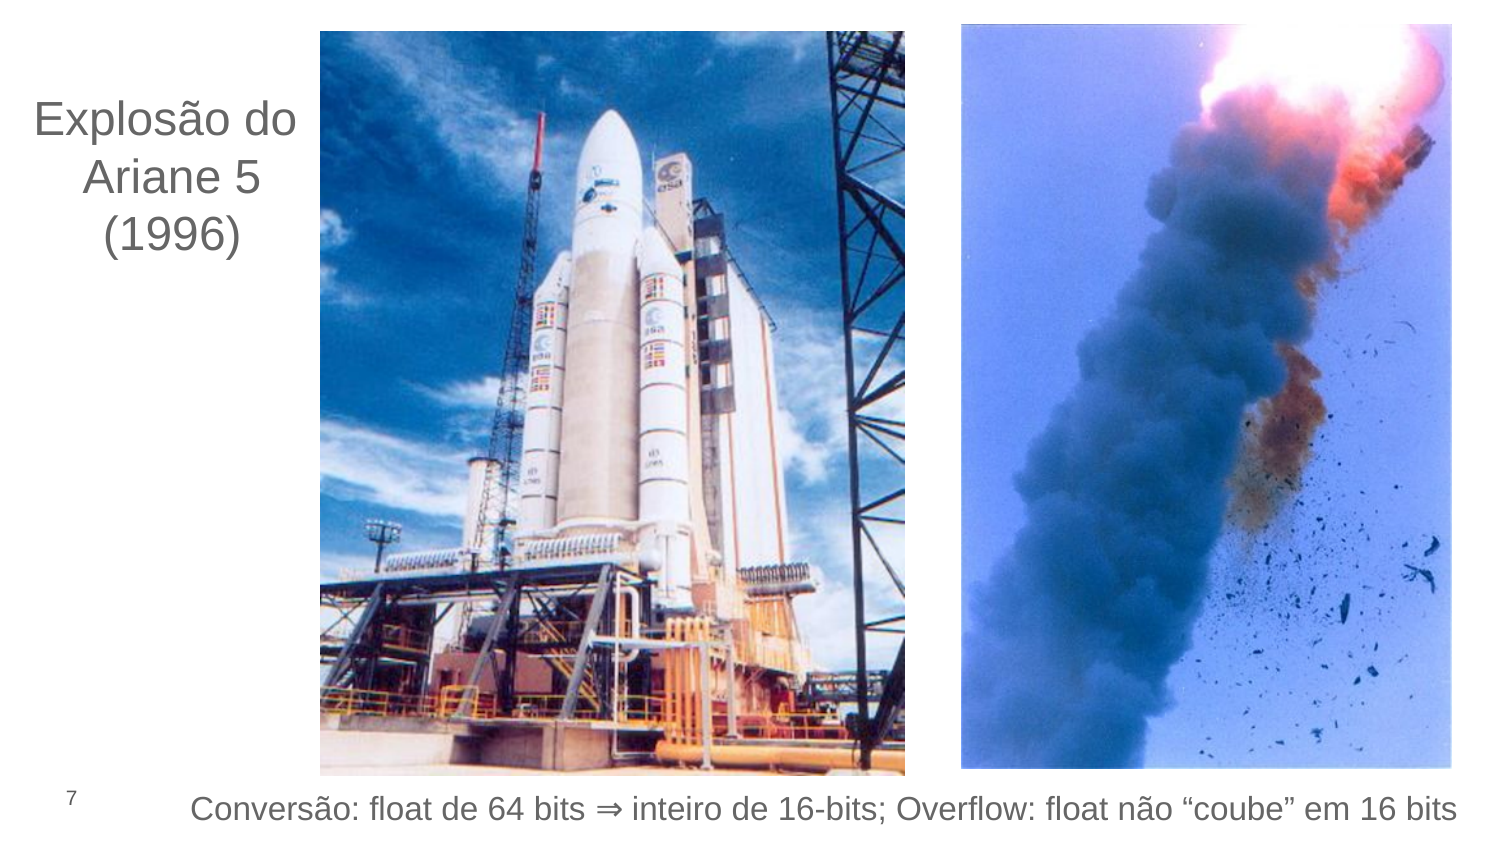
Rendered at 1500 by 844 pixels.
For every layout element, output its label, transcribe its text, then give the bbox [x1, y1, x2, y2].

slide_number ‹#› [2, 764, 93, 830]
picture [961, 24, 1453, 769]
picture [319, 31, 906, 776]
text_box Conversão: float de 64 bits ⇒ inteiro de 16-bits; Overflow: float não “coube” em 16 bits [175, 772, 1500, 843]
title Explosão do Ariane 5 (1996) [13, 72, 314, 167]
